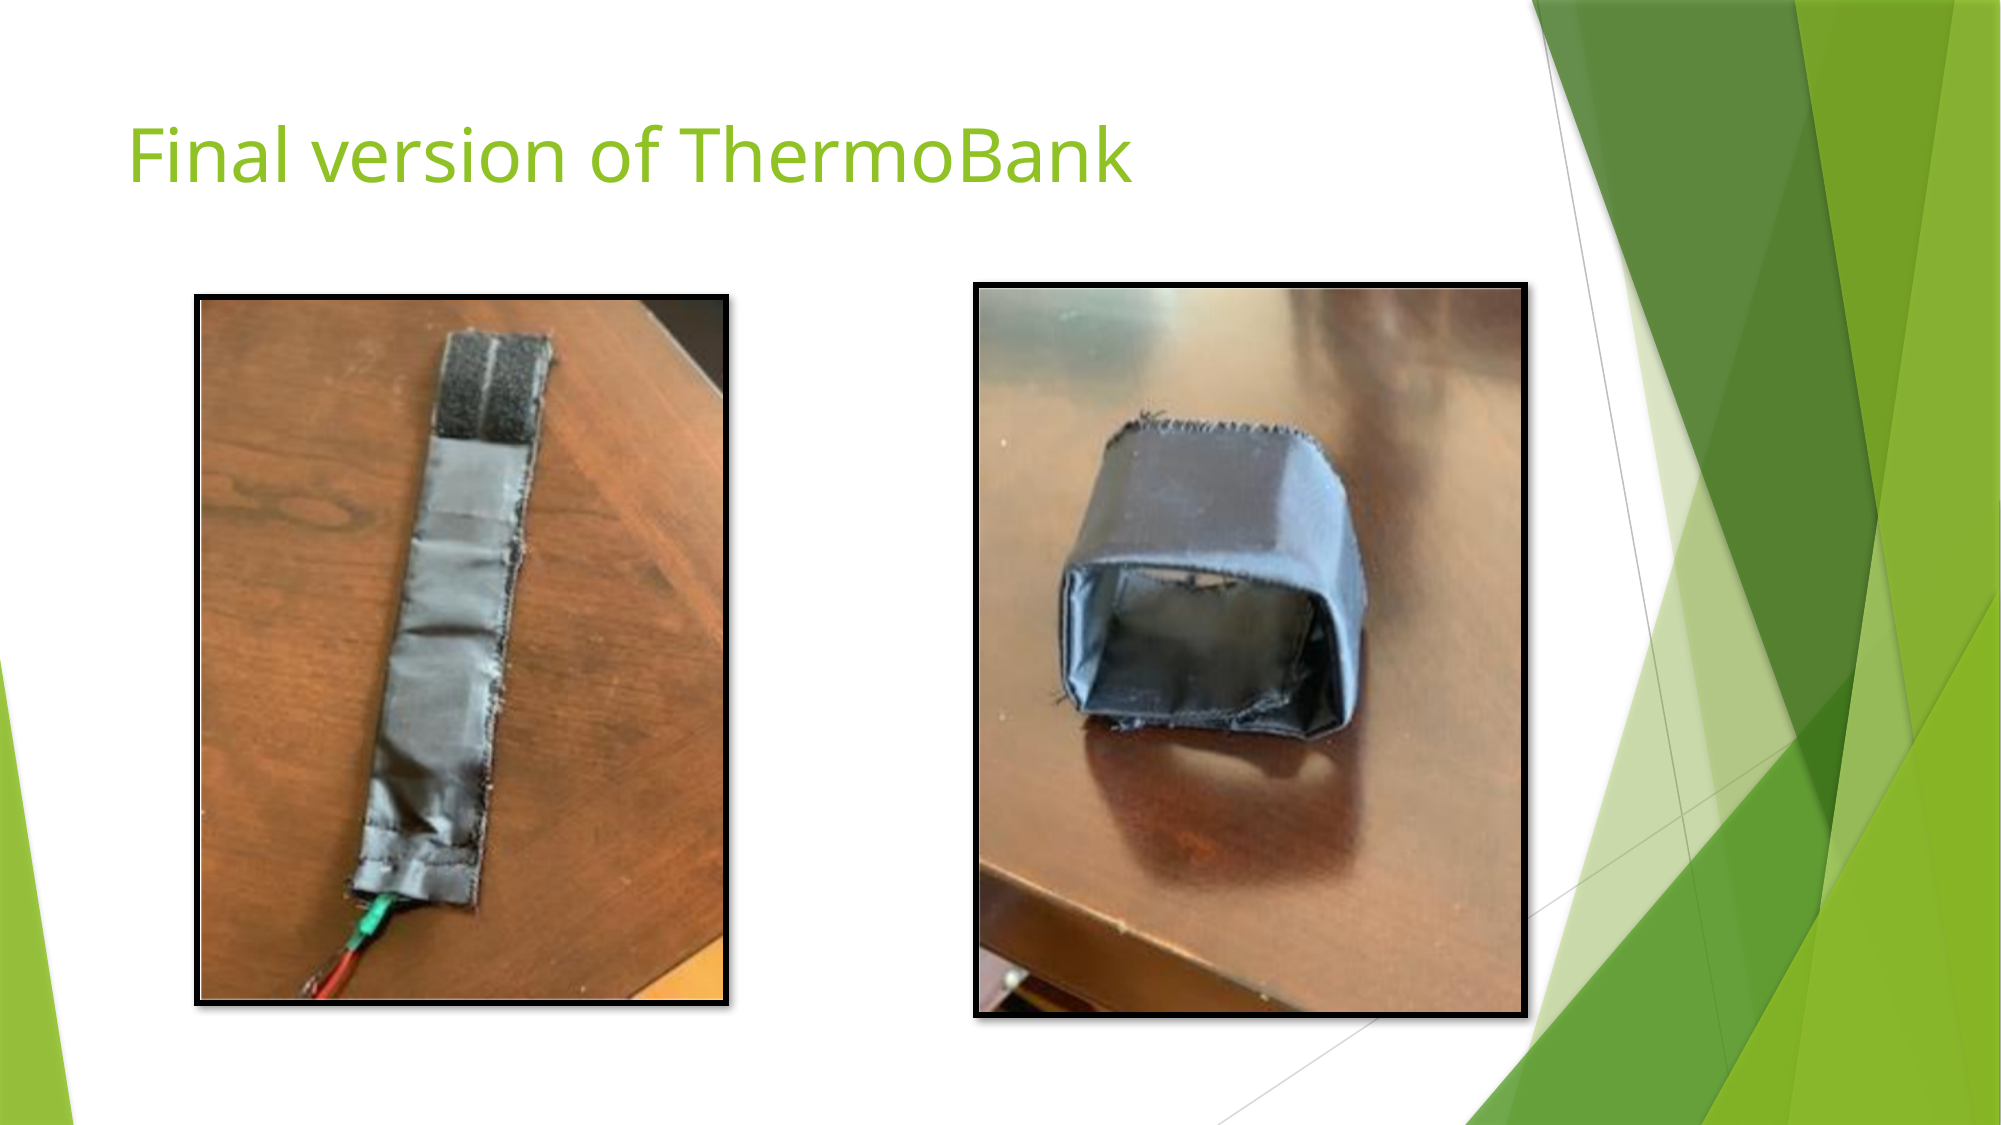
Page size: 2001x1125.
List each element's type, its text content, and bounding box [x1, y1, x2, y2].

picture [199, 299, 724, 1001]
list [978, 287, 1522, 1013]
title Final version of ThermoBank [111, 99, 1522, 317]
